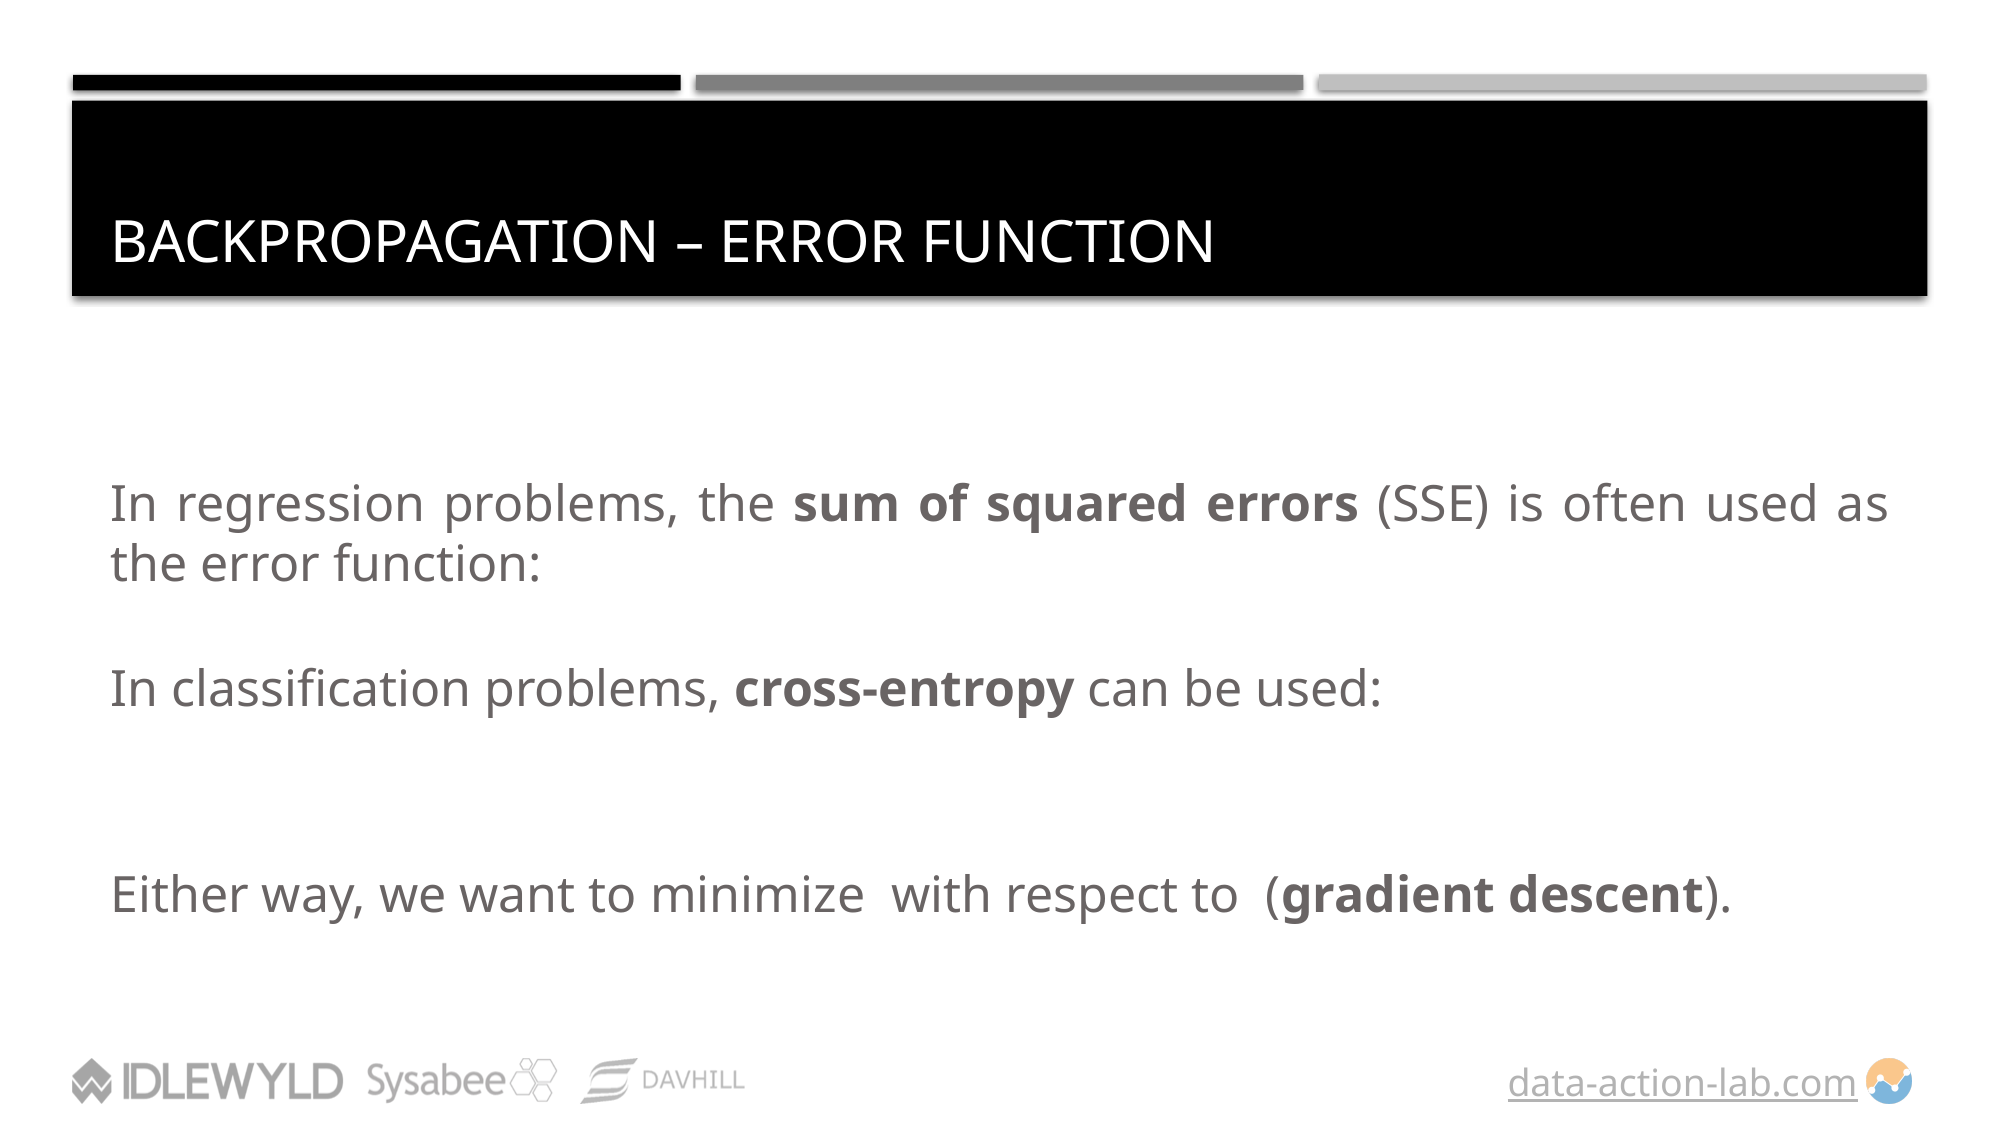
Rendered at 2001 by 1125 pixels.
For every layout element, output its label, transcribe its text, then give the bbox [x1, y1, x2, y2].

title Backpropagation – Error Function [95, 115, 1905, 282]
picture [72, 1058, 745, 1104]
